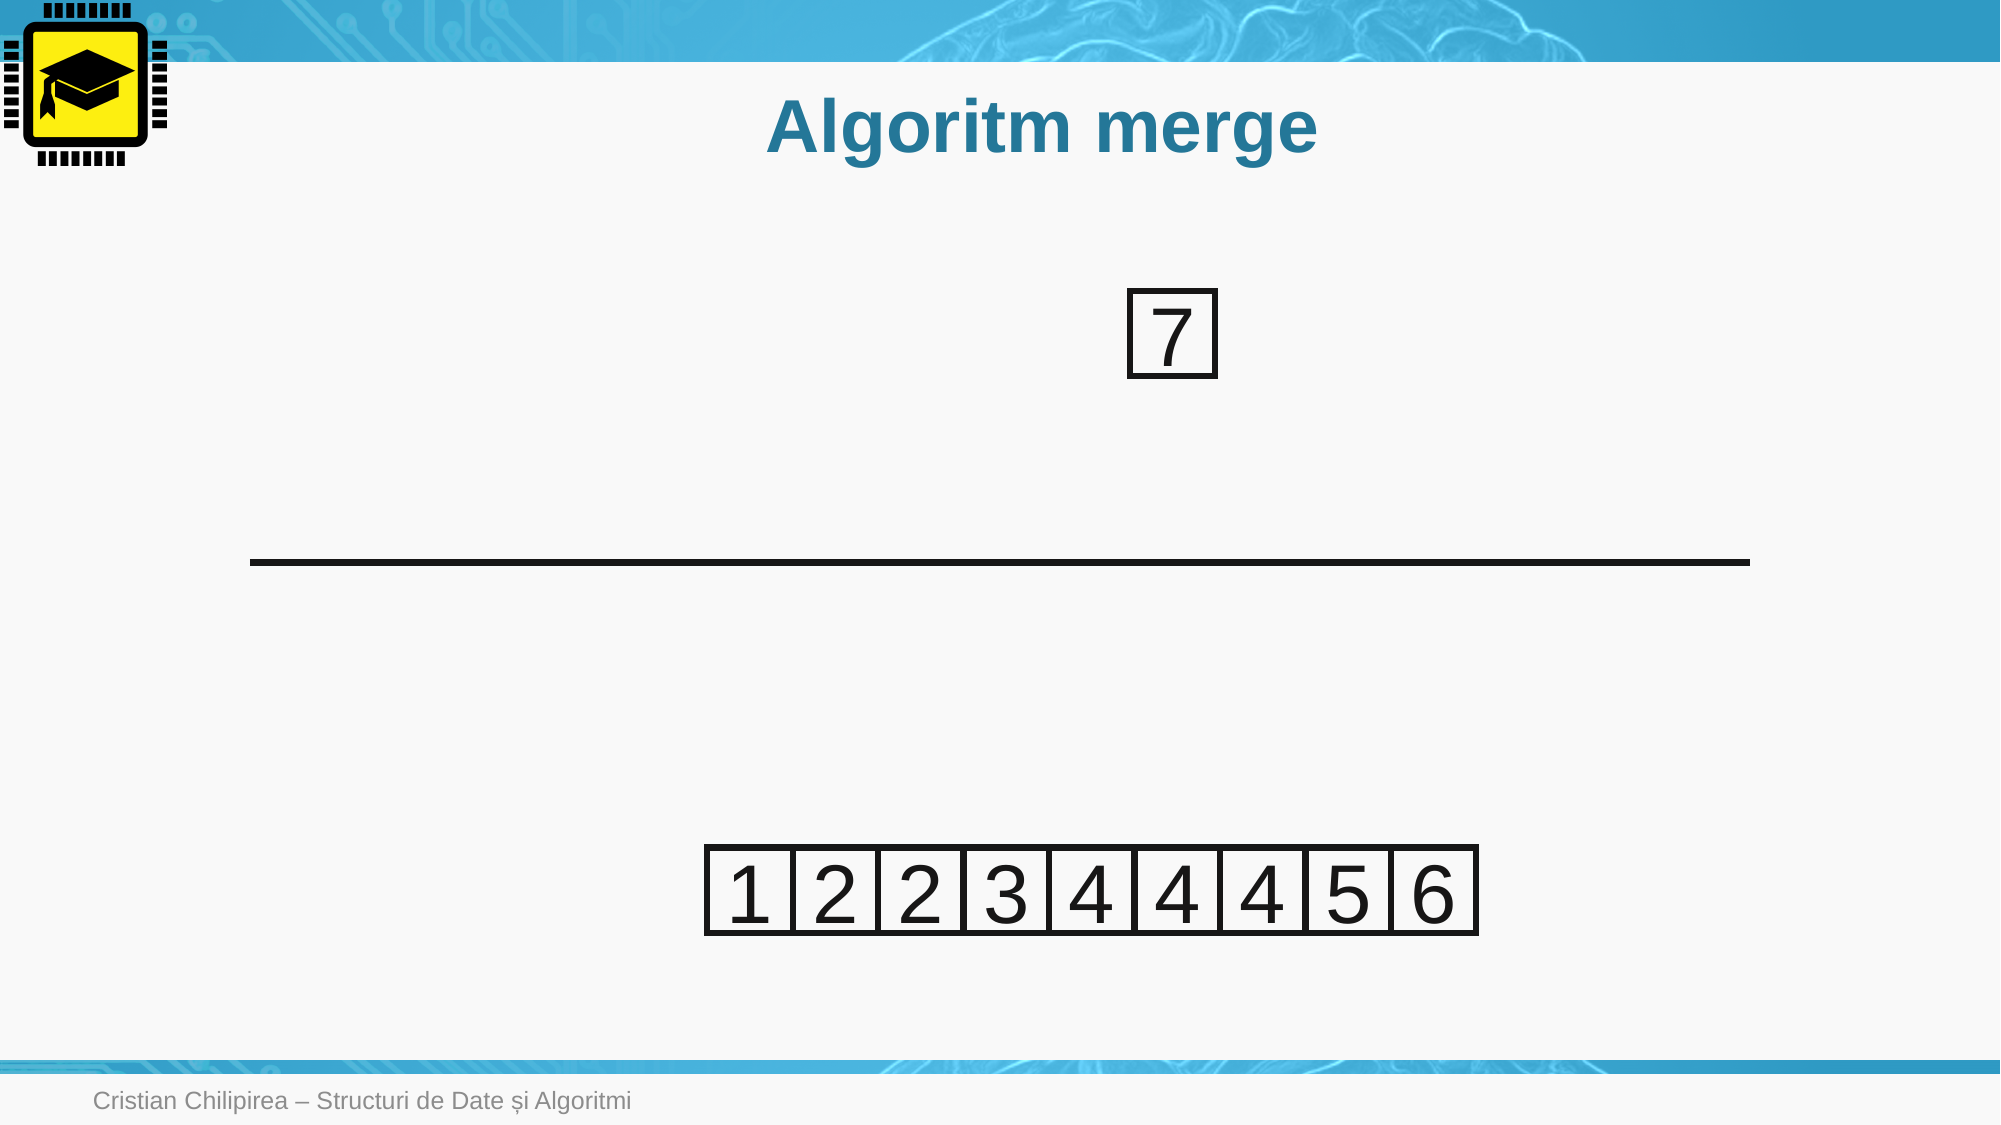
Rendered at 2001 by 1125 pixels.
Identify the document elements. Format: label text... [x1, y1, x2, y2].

text_box 4 [1134, 846, 1219, 934]
text_box 4 [1219, 846, 1306, 934]
picture [0, 1060, 2000, 1074]
text_box 2 [794, 846, 877, 934]
title Algoritm merge [170, 76, 1915, 180]
text_box 2 [877, 846, 965, 934]
text_box 4 [1048, 846, 1134, 934]
text_box 3 [965, 846, 1048, 934]
footer Cristian Chilipirea – Structuri de Date și Algoritmi [77, 1073, 1338, 1125]
picture [0, 0, 2000, 166]
text_box 6 [1390, 846, 1477, 934]
text_box 1 [706, 846, 794, 934]
text_box 7 [1129, 290, 1216, 377]
text_box 5 [1306, 846, 1390, 934]
